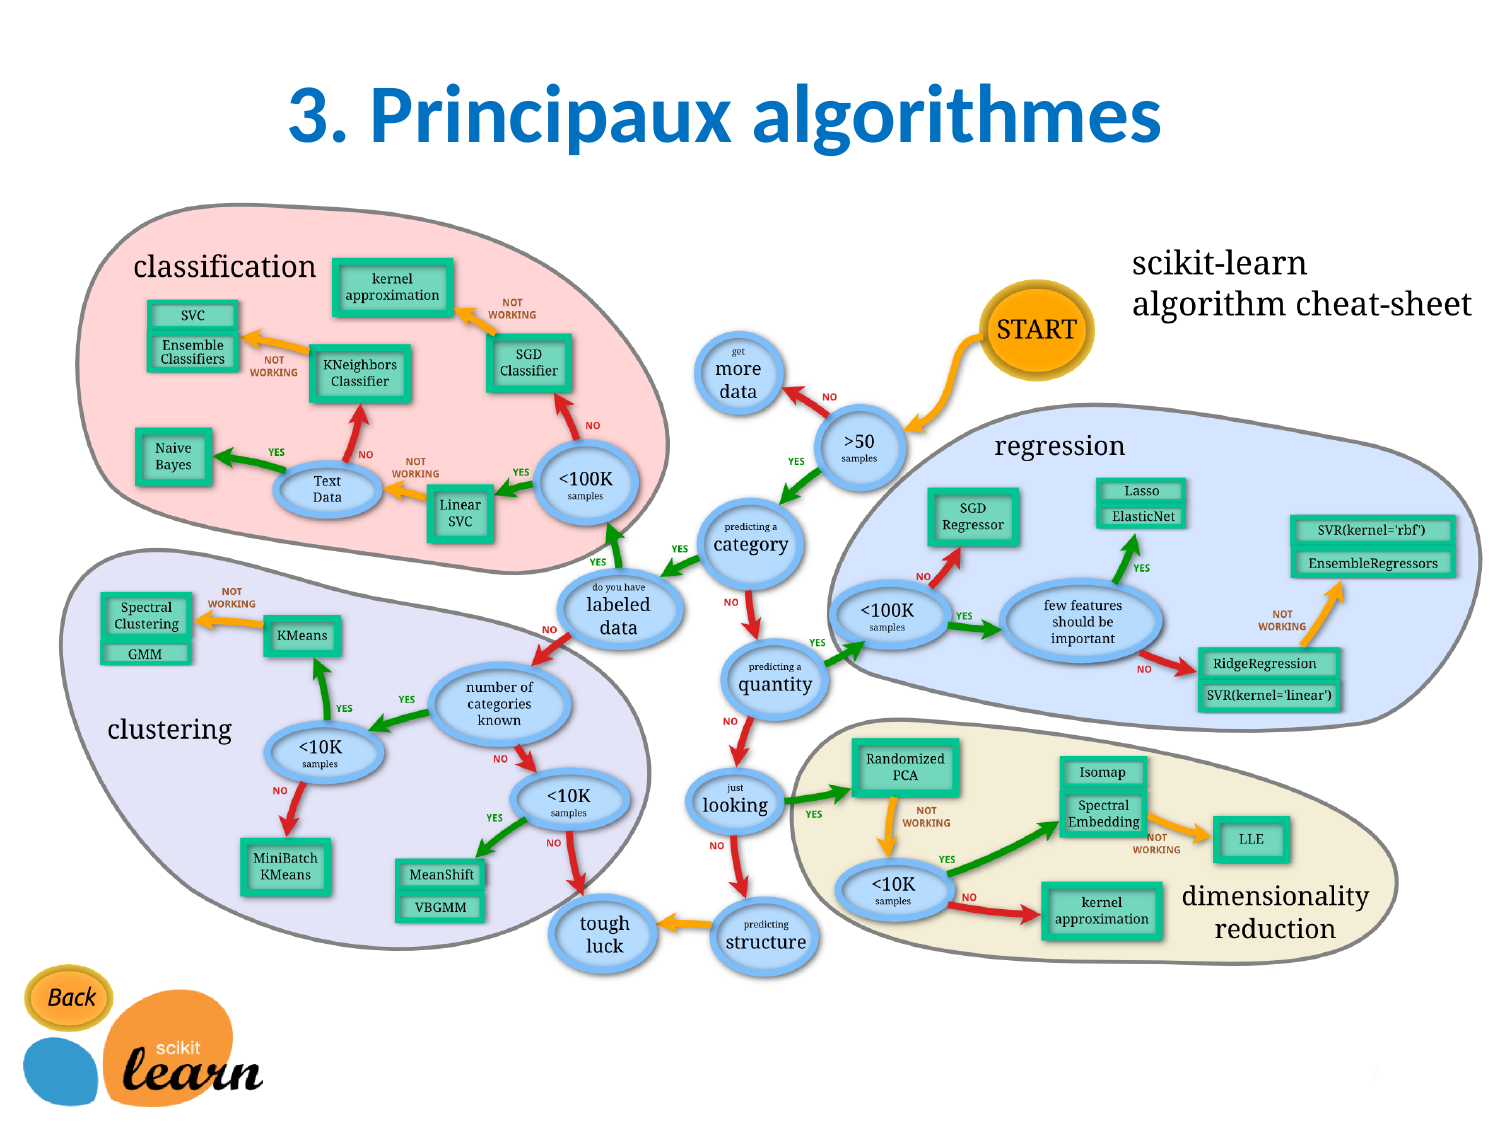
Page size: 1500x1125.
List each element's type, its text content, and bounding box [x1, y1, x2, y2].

title 3. Principaux algorithmes [50, 21, 1400, 190]
picture [0, 190, 1500, 1125]
